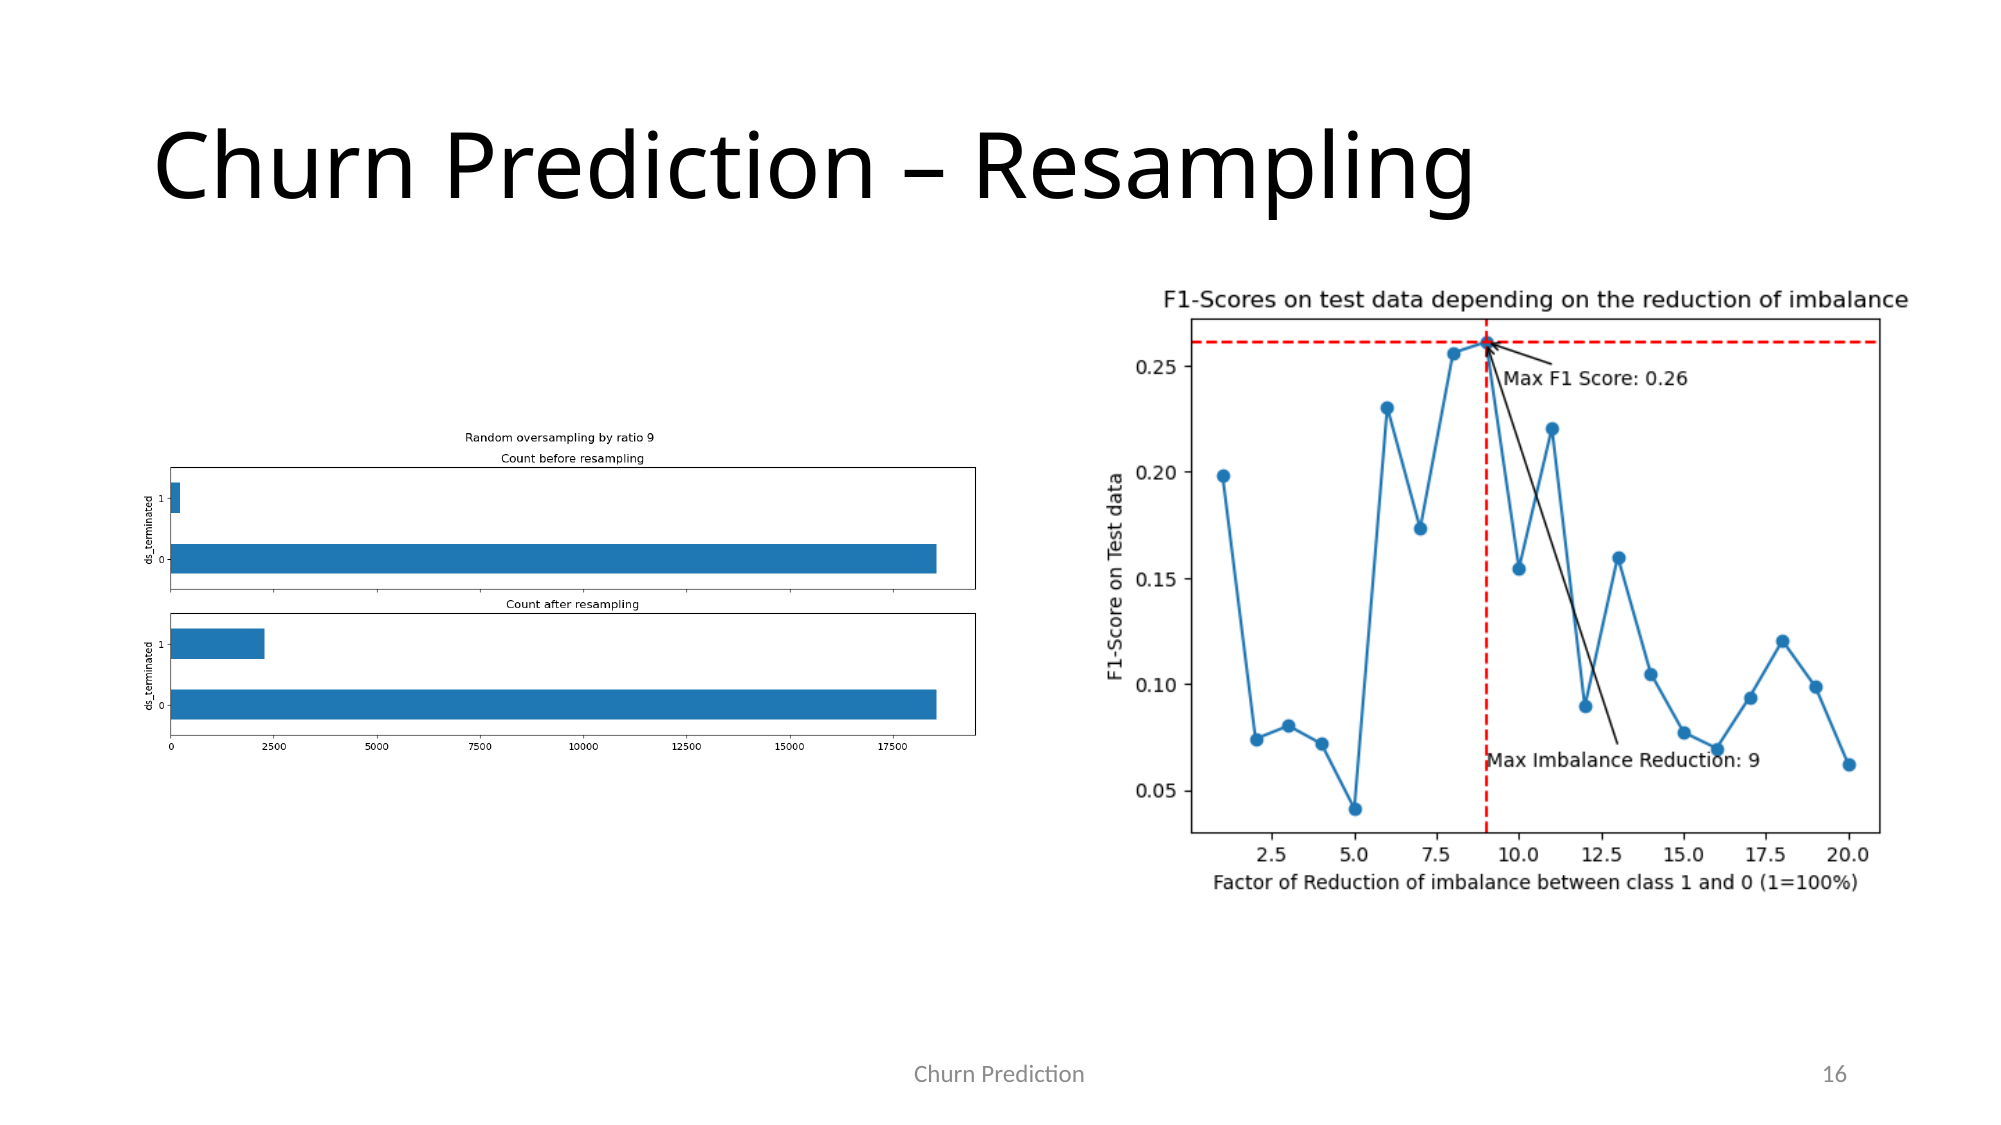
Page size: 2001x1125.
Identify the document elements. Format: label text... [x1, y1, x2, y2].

title Churn Prediction – Resampling [137, 59, 1863, 278]
footer Churn Prediction [662, 1042, 1338, 1103]
picture [1094, 277, 1921, 906]
slide_number 16 [1412, 1042, 1863, 1103]
picture [137, 426, 981, 758]
